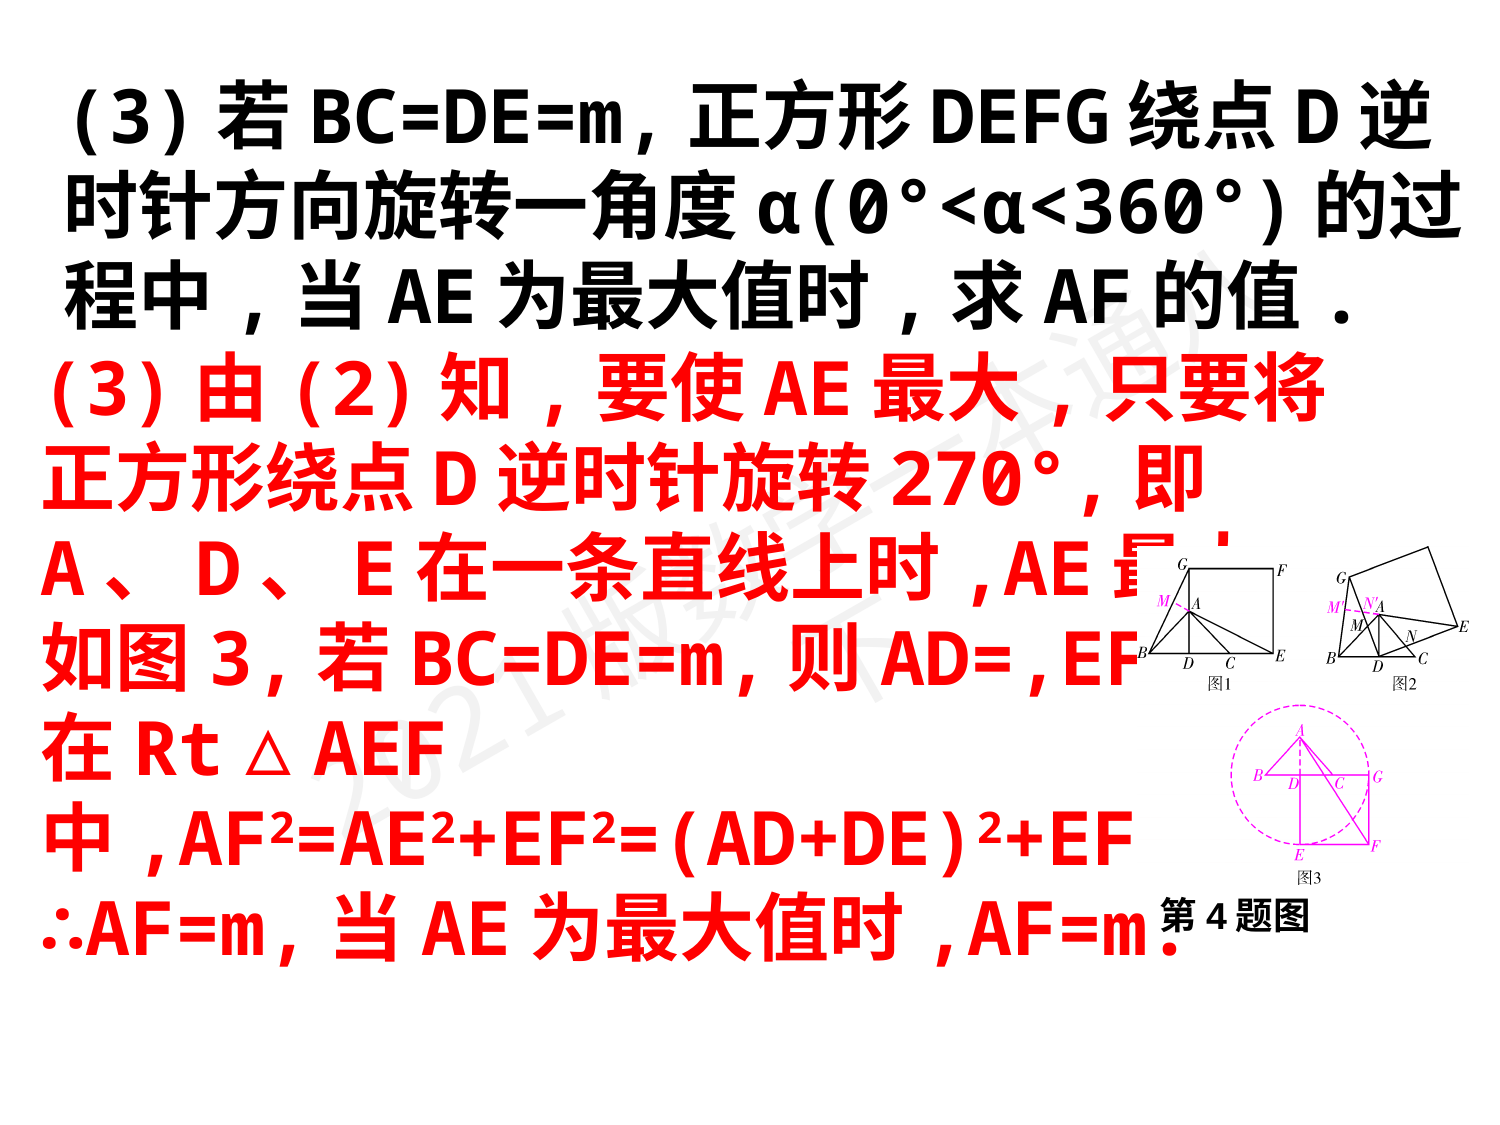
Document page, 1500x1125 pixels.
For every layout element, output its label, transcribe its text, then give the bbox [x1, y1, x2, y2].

text_box 第4题图 [1144, 884, 1500, 945]
text_box (3)若BC=DE=m,正方形DEFG绕点D逆时针方向旋转一角度α(0°<α<360°)的过程中,当AE为最大值时,求AF的值. [48, 61, 1500, 346]
picture [1137, 546, 1469, 885]
